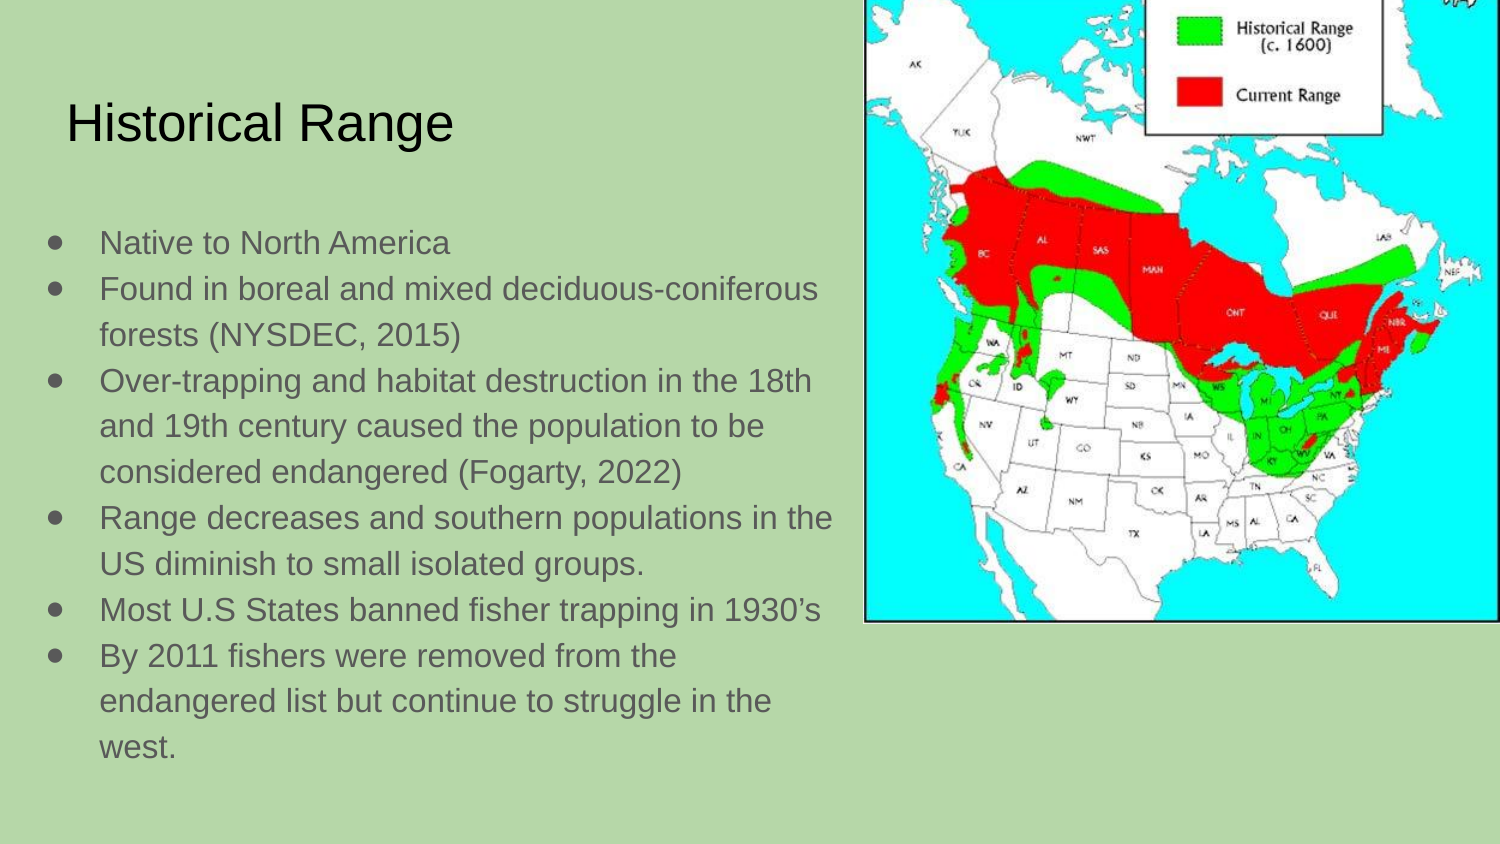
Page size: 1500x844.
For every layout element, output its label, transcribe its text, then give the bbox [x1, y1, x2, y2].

title Historical Range [51, 72, 708, 167]
picture [862, 0, 1500, 624]
list Native to North America Found in boreal and mixed deciduous-coniferous forests (NYSDEC, 2015) Over-trapping and habitat destruction in the 18th and 19th century caused the population to be considered endangered (Fogarty, 2022) Range decreases and southern populations in the US diminish to small isolated groups. Most U.S States banned fisher trapping in 1930’s By 2011 fishers were removed from the endangered list but continue to struggle in the west. [9, 200, 864, 807]
